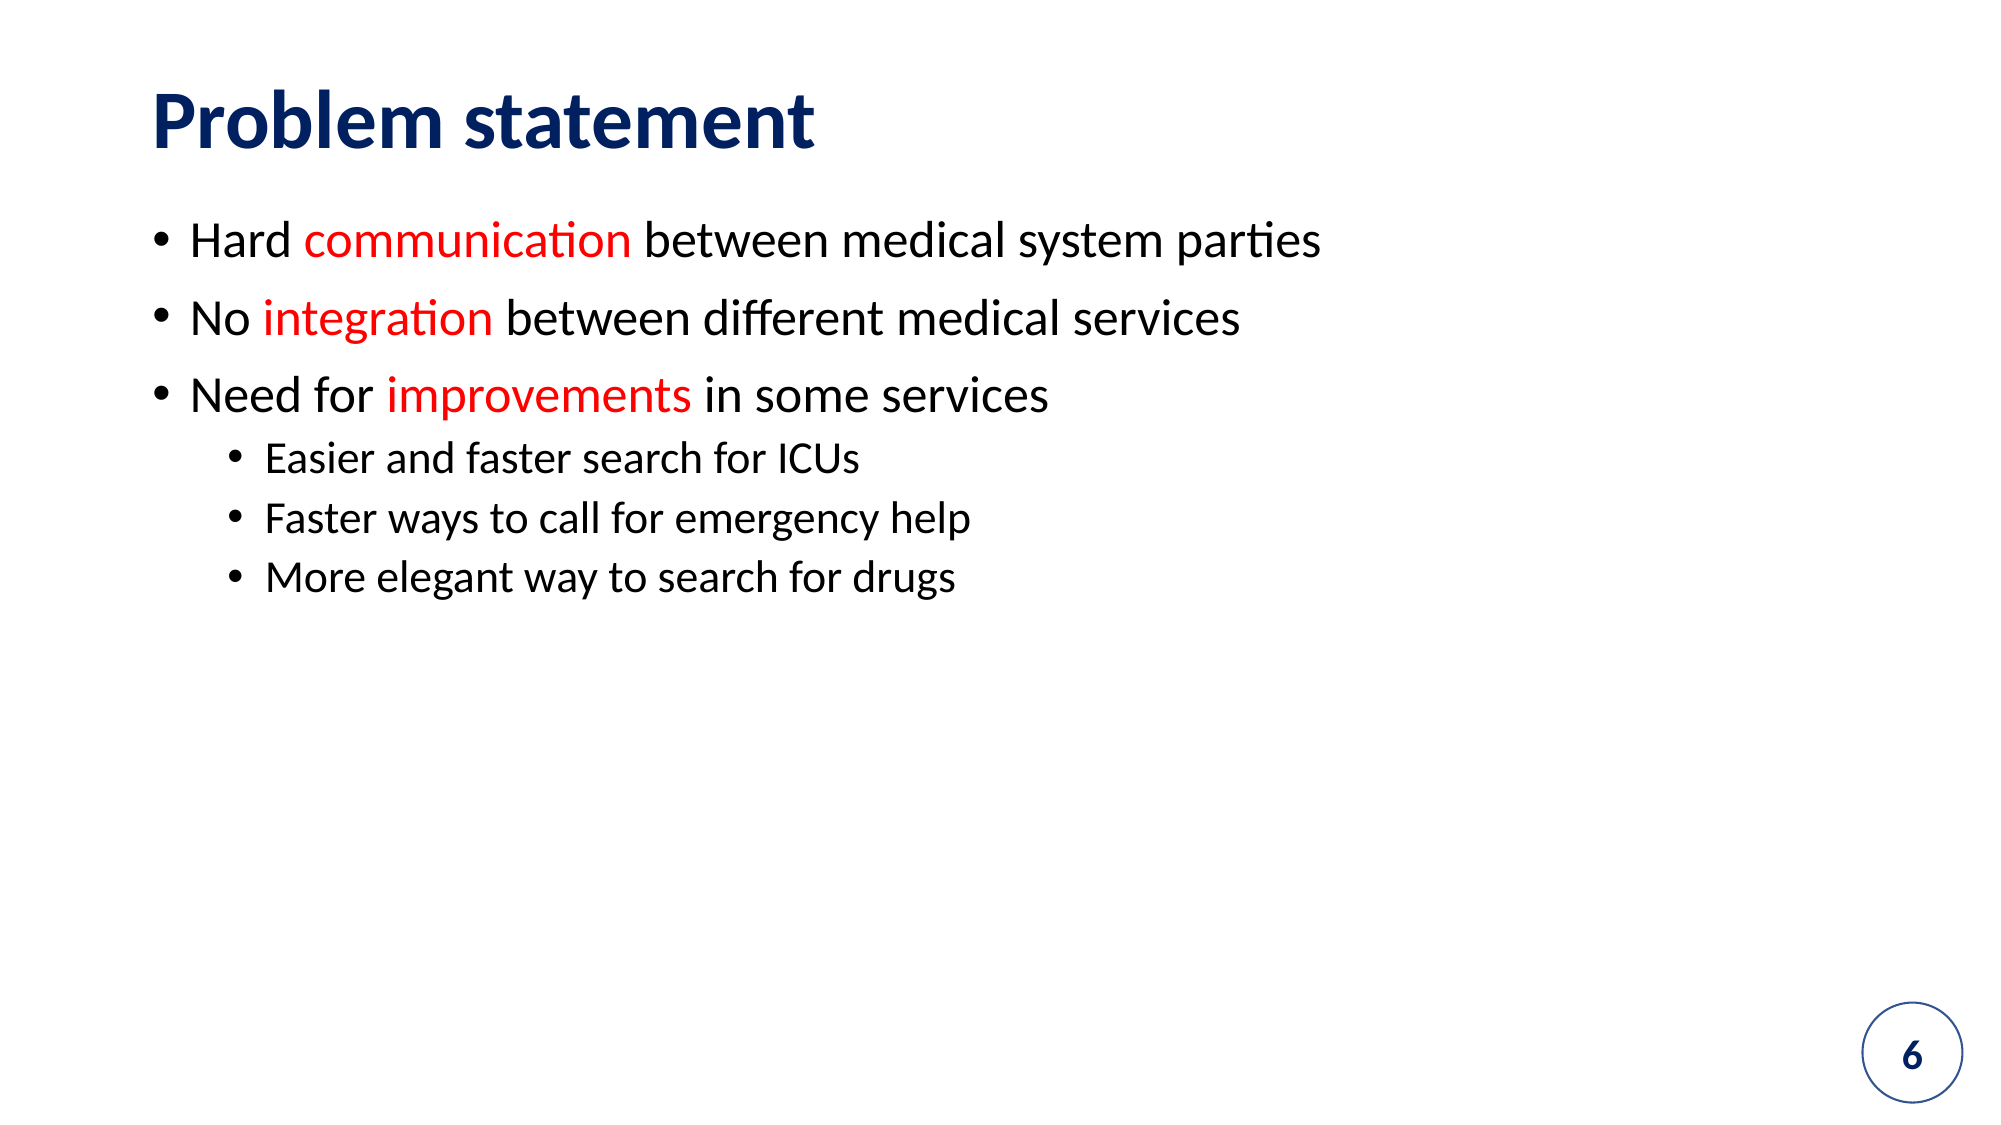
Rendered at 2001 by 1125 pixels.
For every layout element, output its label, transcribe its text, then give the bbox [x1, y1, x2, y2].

text_box [1871, 1001, 1954, 1022]
text_box Problem statement [137, 64, 1750, 174]
slide_number 6 [1862, 1022, 1963, 1083]
text_box [1871, 1083, 1954, 1104]
list Hard communication between medical system parties No integration between different medical services Need for improvements in some services Easier and faster search for ICUs Faster ways to call for emergency help More elegant way to search for drugs [137, 205, 1863, 920]
